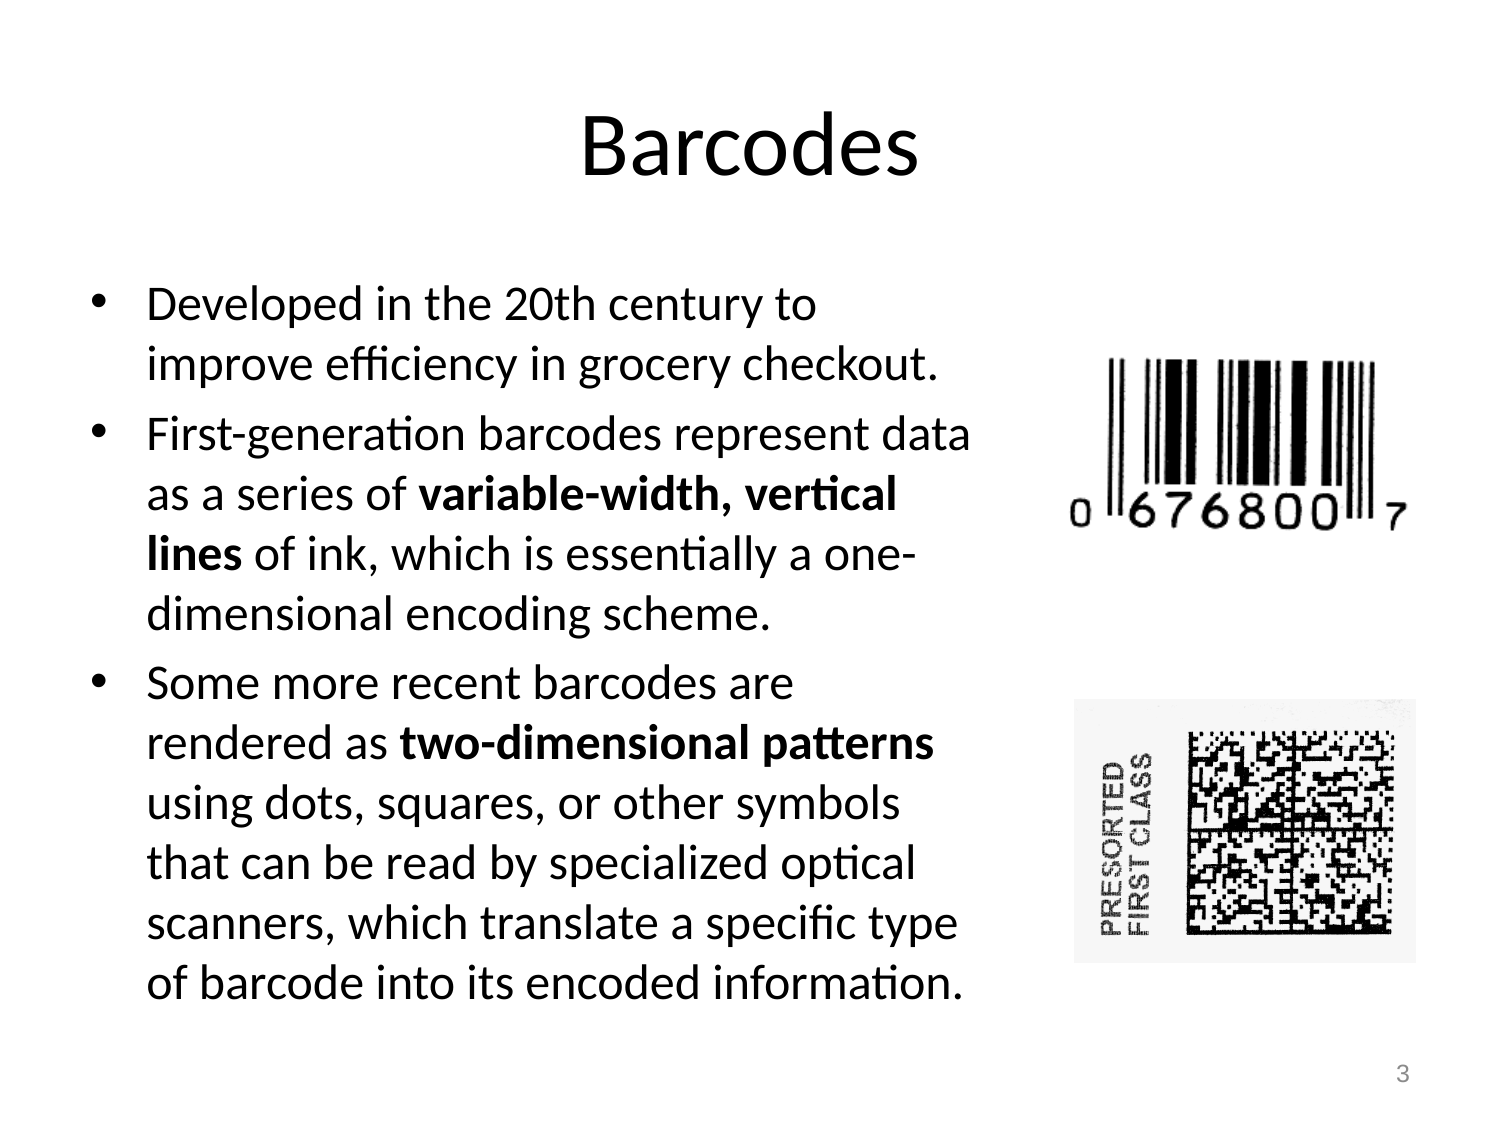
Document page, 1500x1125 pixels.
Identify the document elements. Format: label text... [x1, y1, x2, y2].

list Developed in the 20th century to improve efficiency in grocery checkout. First-generation barcodes represent data as a series of variable-width, vertical lines of ink, which is essentially a one-dimensional encoding scheme. Some more recent barcodes are rendered as two-dimensional patterns using dots, squares, or other symbols that can be read by specialized optical scanners, which translate a specific type of barcode into its encoded information. [74, 262, 988, 1006]
slide_number 3 [1074, 1042, 1425, 1103]
title Barcodes [74, 44, 1426, 233]
picture [1074, 699, 1416, 963]
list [1049, 312, 1443, 559]
